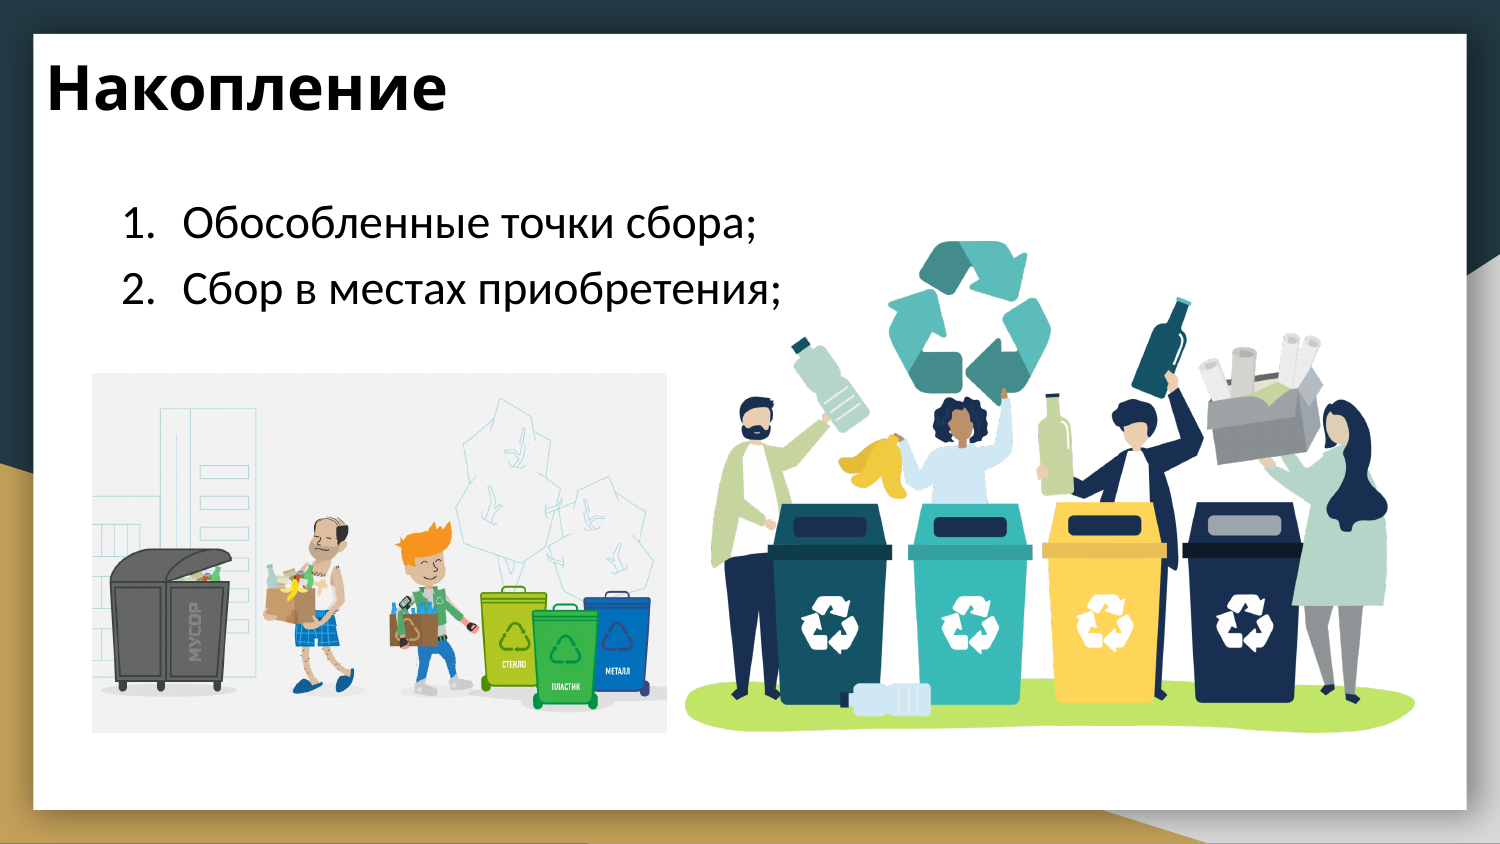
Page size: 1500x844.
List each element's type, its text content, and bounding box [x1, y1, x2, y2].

list Обособленные точки сбора; Сбор в местах приобретения; [92, 166, 982, 422]
picture [684, 241, 1416, 733]
picture [91, 372, 668, 733]
title Накопление [30, 33, 1262, 190]
